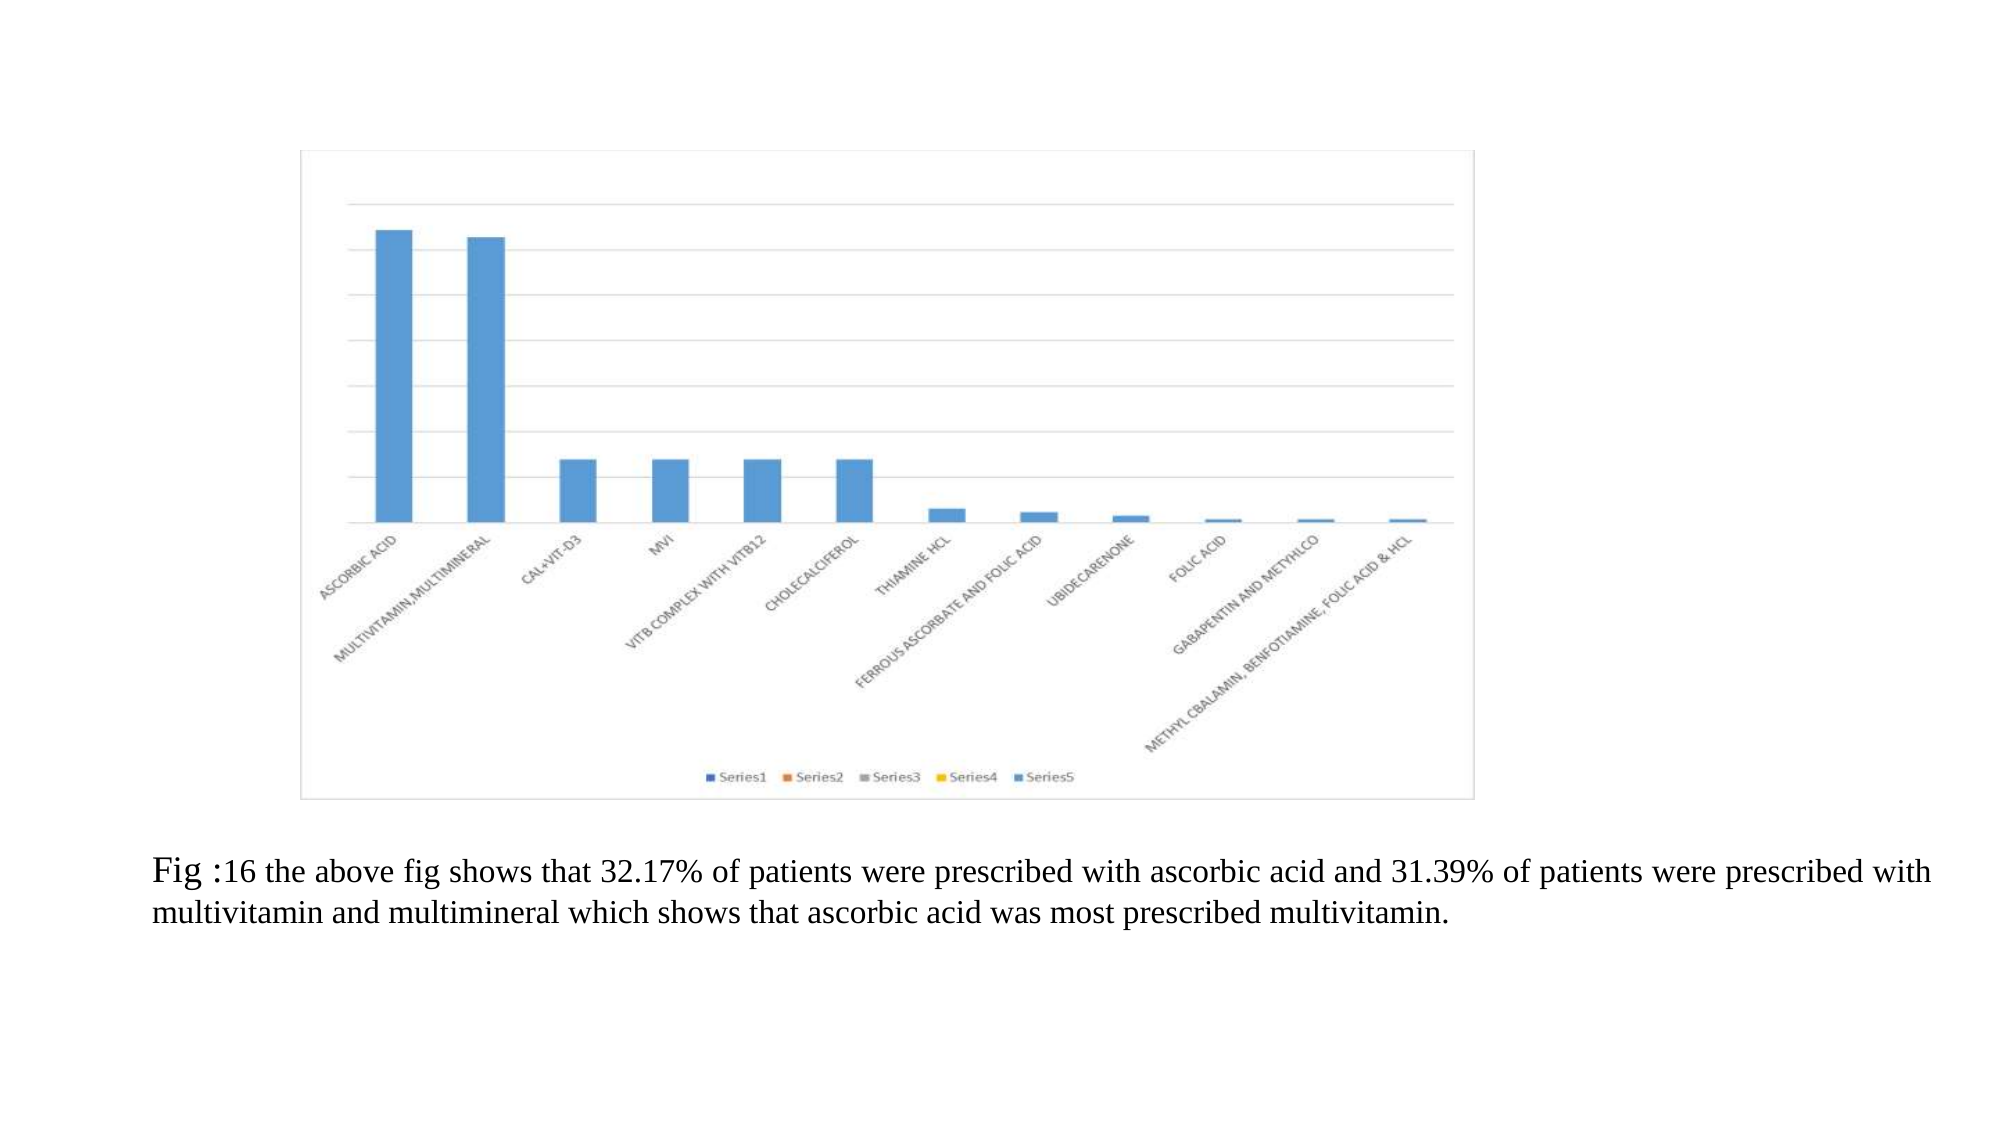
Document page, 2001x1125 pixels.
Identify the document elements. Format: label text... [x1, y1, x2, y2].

text_box Fig :16 the above fig shows that 32.17% of patients were prescribed with ascorbic acid and 31.39% of patients were prescribed with multivitamin and multimineral which shows that ascorbic acid was most prescribed multivitamin. [137, 837, 1950, 938]
text_box [300, 149, 1475, 800]
